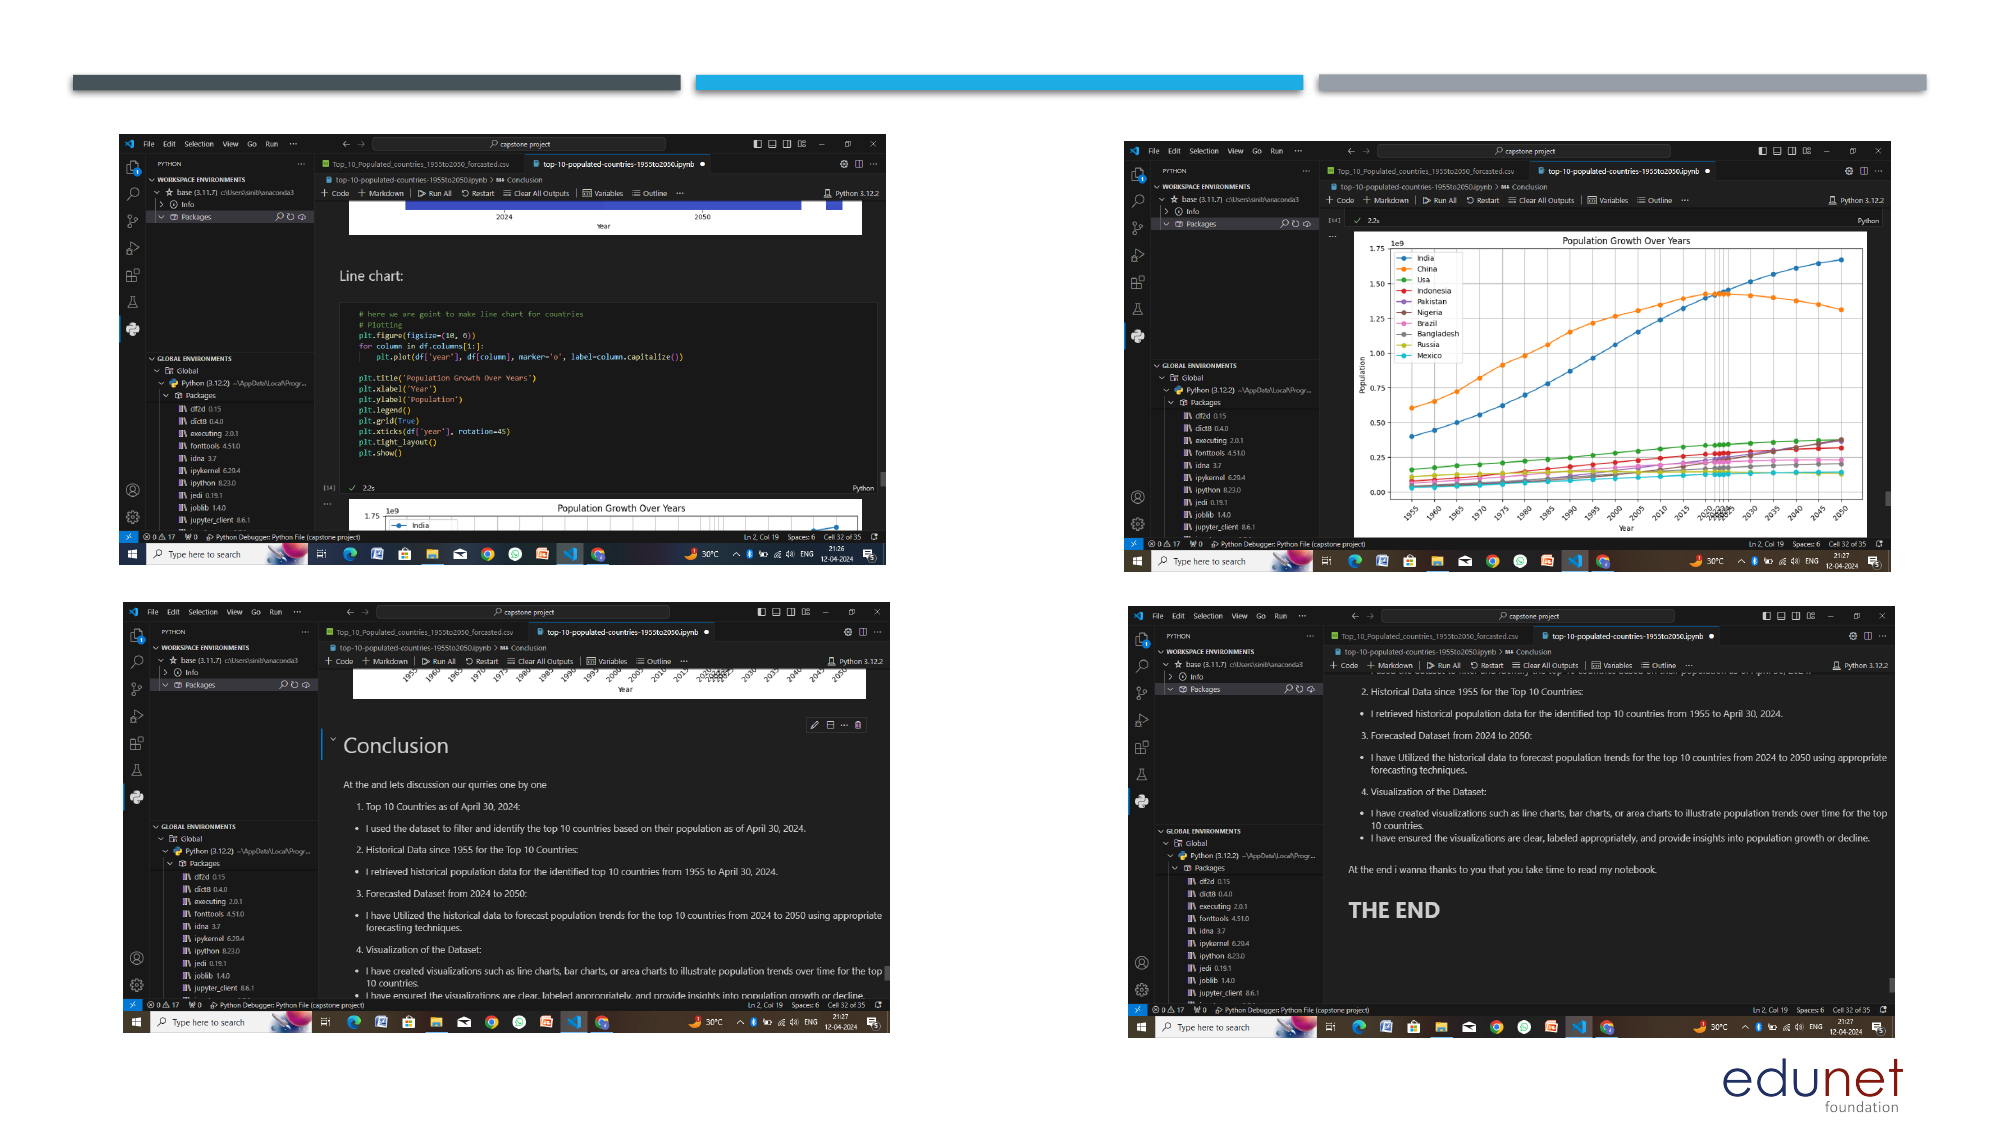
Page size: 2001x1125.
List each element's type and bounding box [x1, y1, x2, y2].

picture [122, 601, 890, 1034]
picture [1719, 1056, 1905, 1116]
picture [1123, 140, 1891, 573]
picture [1128, 606, 1896, 1038]
picture [118, 133, 886, 566]
